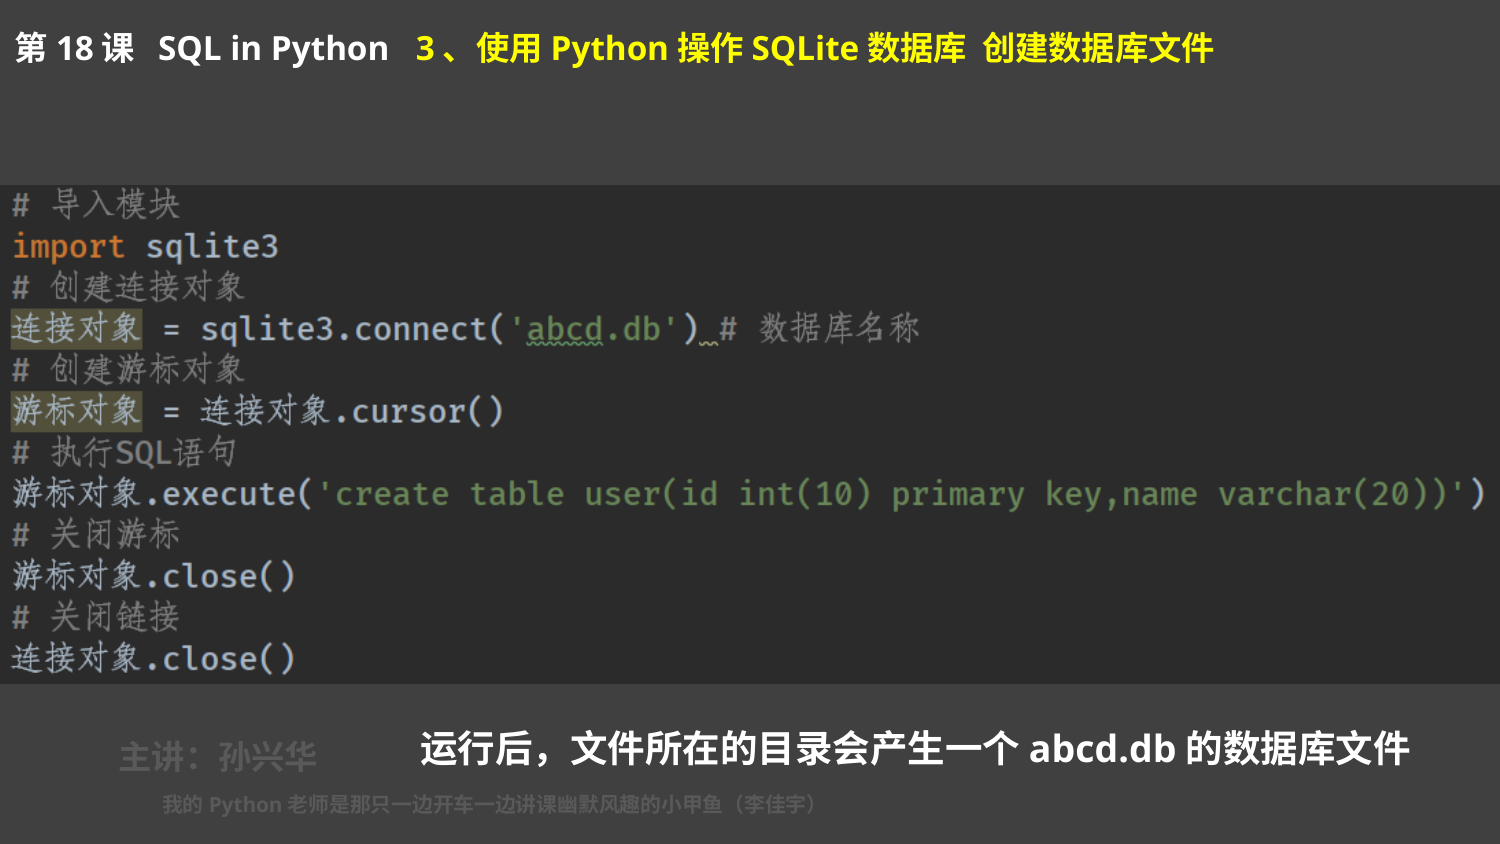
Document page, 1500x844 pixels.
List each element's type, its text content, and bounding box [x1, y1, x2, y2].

text_box 第18课 SQL in Python 3、使用Python操作SQLite数据库 创建数据库文件 [0, 20, 1471, 76]
text_box 运行后，文件所在的目录会产生一个abcd.db的数据库文件 [383, 717, 1447, 777]
picture [0, 185, 1500, 684]
